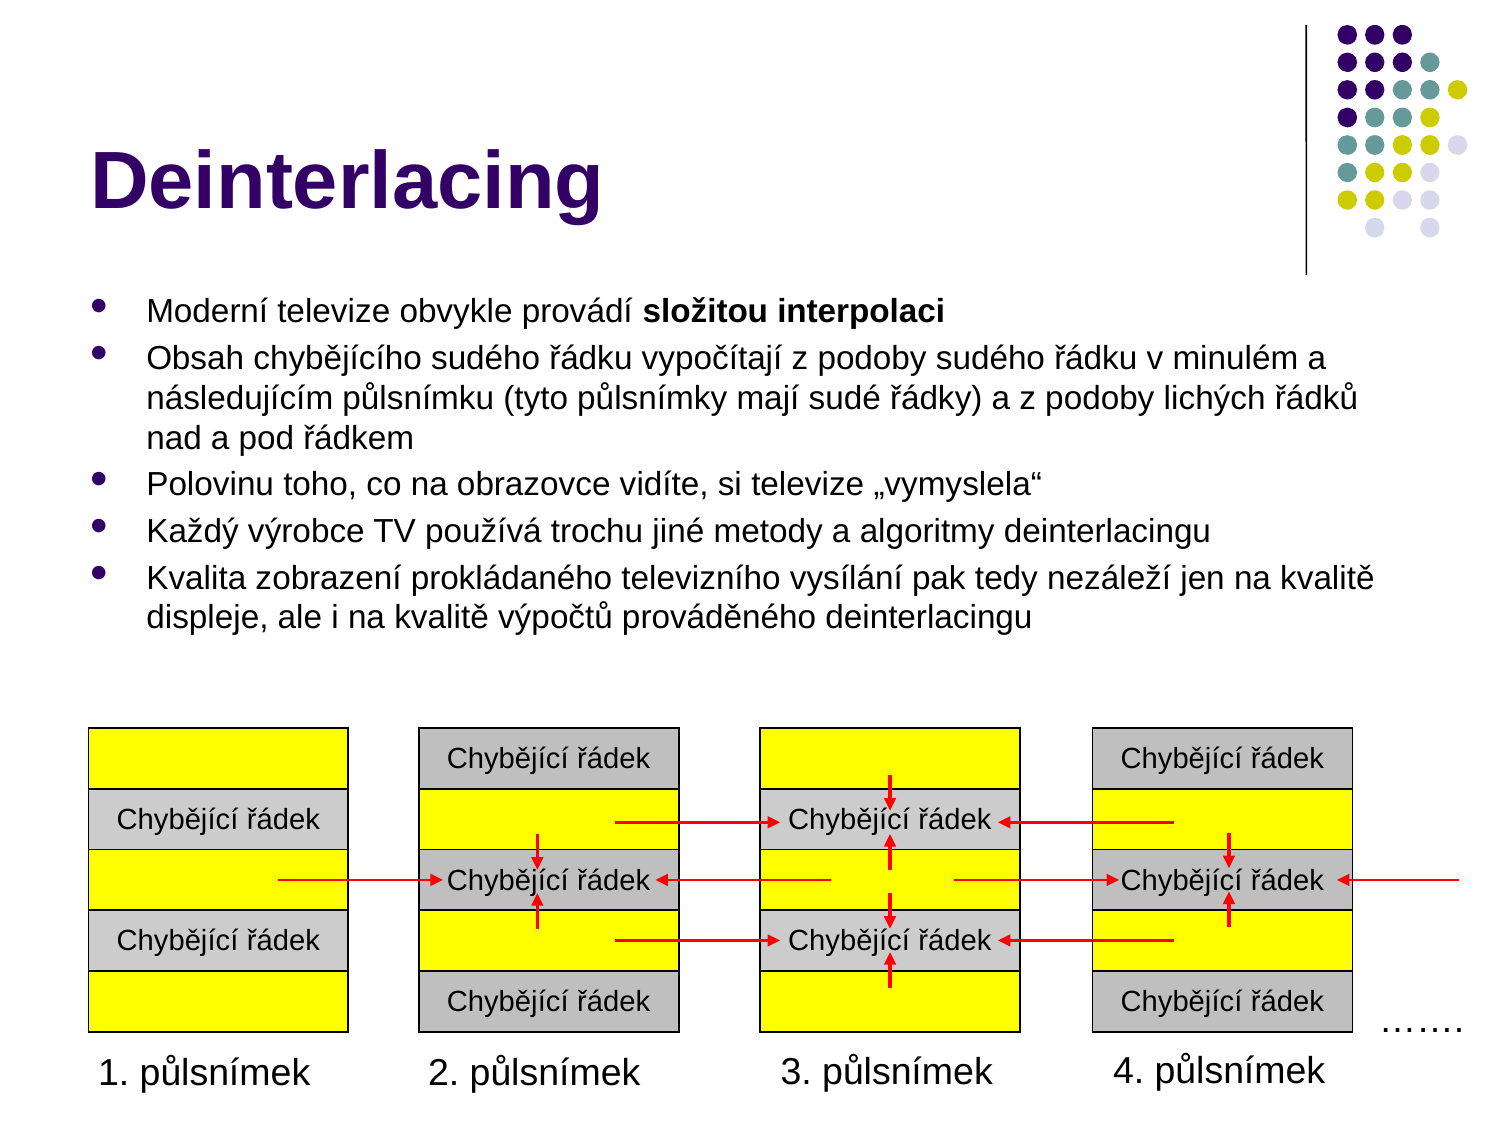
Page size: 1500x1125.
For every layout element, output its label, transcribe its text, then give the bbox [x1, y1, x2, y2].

table_cell [761, 850, 1019, 909]
text_box 3. půlsnímek [765, 1039, 1014, 1100]
table_header Chybějící řádek [420, 729, 678, 788]
table_cell Chybějící řádek [1093, 850, 1352, 909]
table_cell Chybějící řádek [1093, 972, 1352, 1031]
table_cell Chybějící řádek [761, 911, 1019, 970]
title Deinterlacing [75, 20, 1313, 233]
table_header [89, 729, 347, 788]
text_box 1. půlsnímek [83, 1040, 332, 1100]
list Moderní televize obvykle provádí složitou interpolaci Obsah chybějícího sudého řádku vypočítají z podoby sudého řádku v minulém a následujícím půlsnímku (tyto půlsnímky mají sudé řádky) a z podoby lichých řádků nad a pod řádkem Polovinu toho, co na obrazovce vidíte, si televize „vymyslela“ Každý výrobce TV používá trochu jiné metody a algoritmy deinterlacingu Kvalita zobrazení prokládaného televizního vysílání pak tedy nezáleží jen na kvalitě displeje, ale i na kvalitě výpočtů prováděného deinterlacingu [75, 282, 1425, 1006]
table_cell Chybějící řádek [761, 790, 1019, 849]
table_cell Chybějící řádek [420, 850, 678, 909]
table_cell Chybějící řádek [420, 972, 678, 1031]
text_box 4. půlsnímek [1098, 1038, 1347, 1099]
table_header Chybějící řádek [1093, 729, 1352, 788]
table_header [761, 729, 1019, 788]
table_cell [89, 850, 347, 909]
text_box ……. [1364, 987, 1486, 1048]
table_cell Chybějící řádek [89, 790, 347, 849]
table_cell Chybějící řádek [89, 911, 347, 970]
table_cell [1093, 911, 1352, 970]
table_cell [1093, 790, 1352, 849]
table_cell [761, 972, 1019, 1031]
table_cell [420, 790, 678, 849]
text_box 2. půlsnímek [413, 1040, 662, 1100]
table_cell [89, 972, 347, 1031]
table_cell [420, 911, 678, 970]
